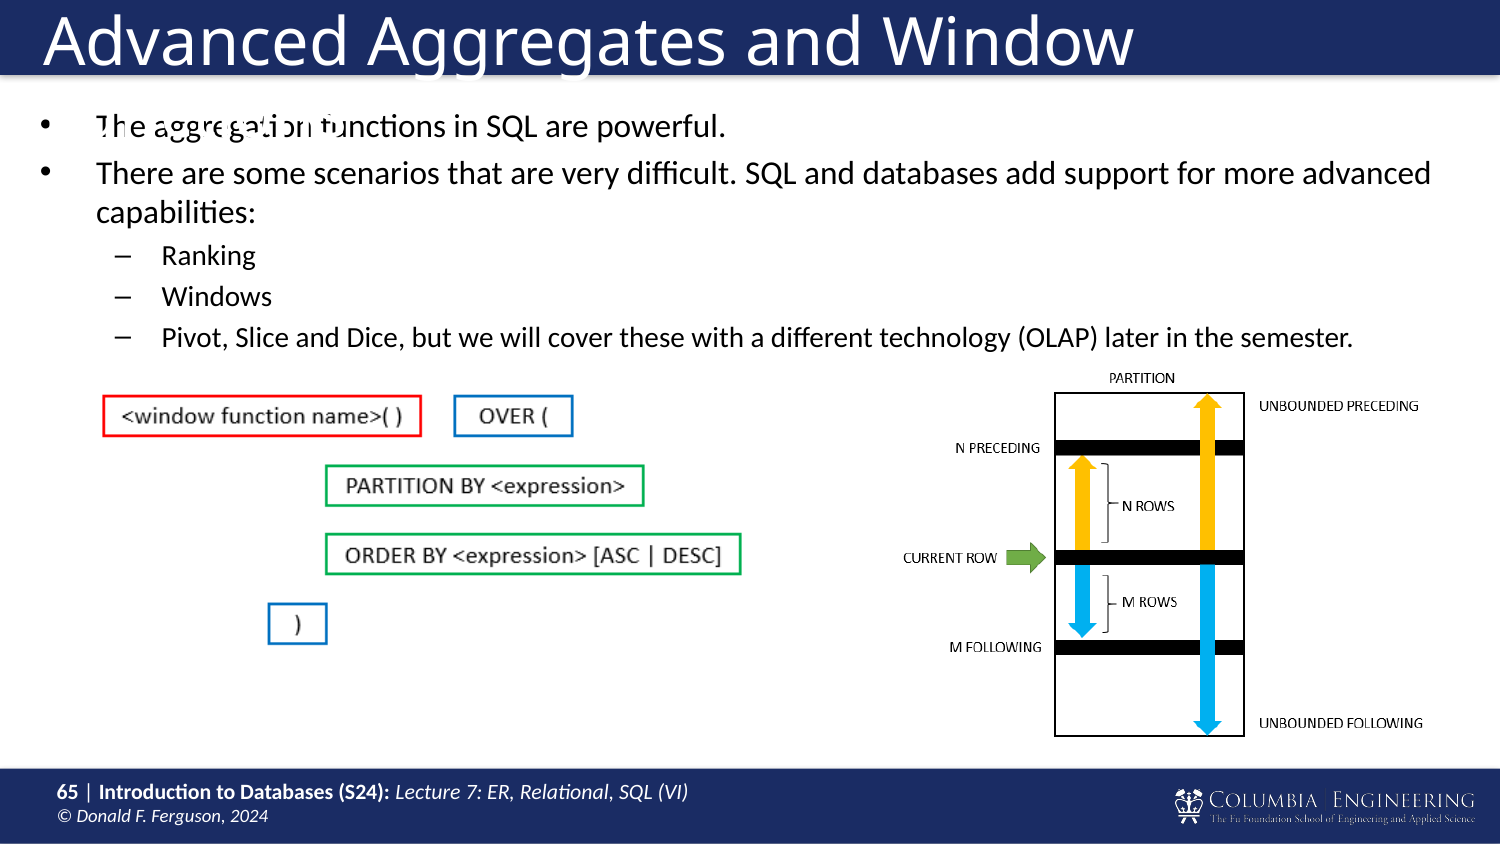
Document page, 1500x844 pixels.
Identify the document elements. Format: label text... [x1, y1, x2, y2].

picture [890, 358, 1451, 760]
picture [93, 384, 751, 653]
title Advanced Aggregates and Window Functions [28, 0, 1450, 73]
list The aggregation functions in SQL are powerful. There are some scenarios that are very difficult. SQL and databases add support for more advanced capabilities: Ranking Windows Pivot, Slice and Dice, but we will cover these with a different technology (OLAP) later in the semester. This is powerful, a little complex and requires trial and error. [24, 96, 1475, 760]
